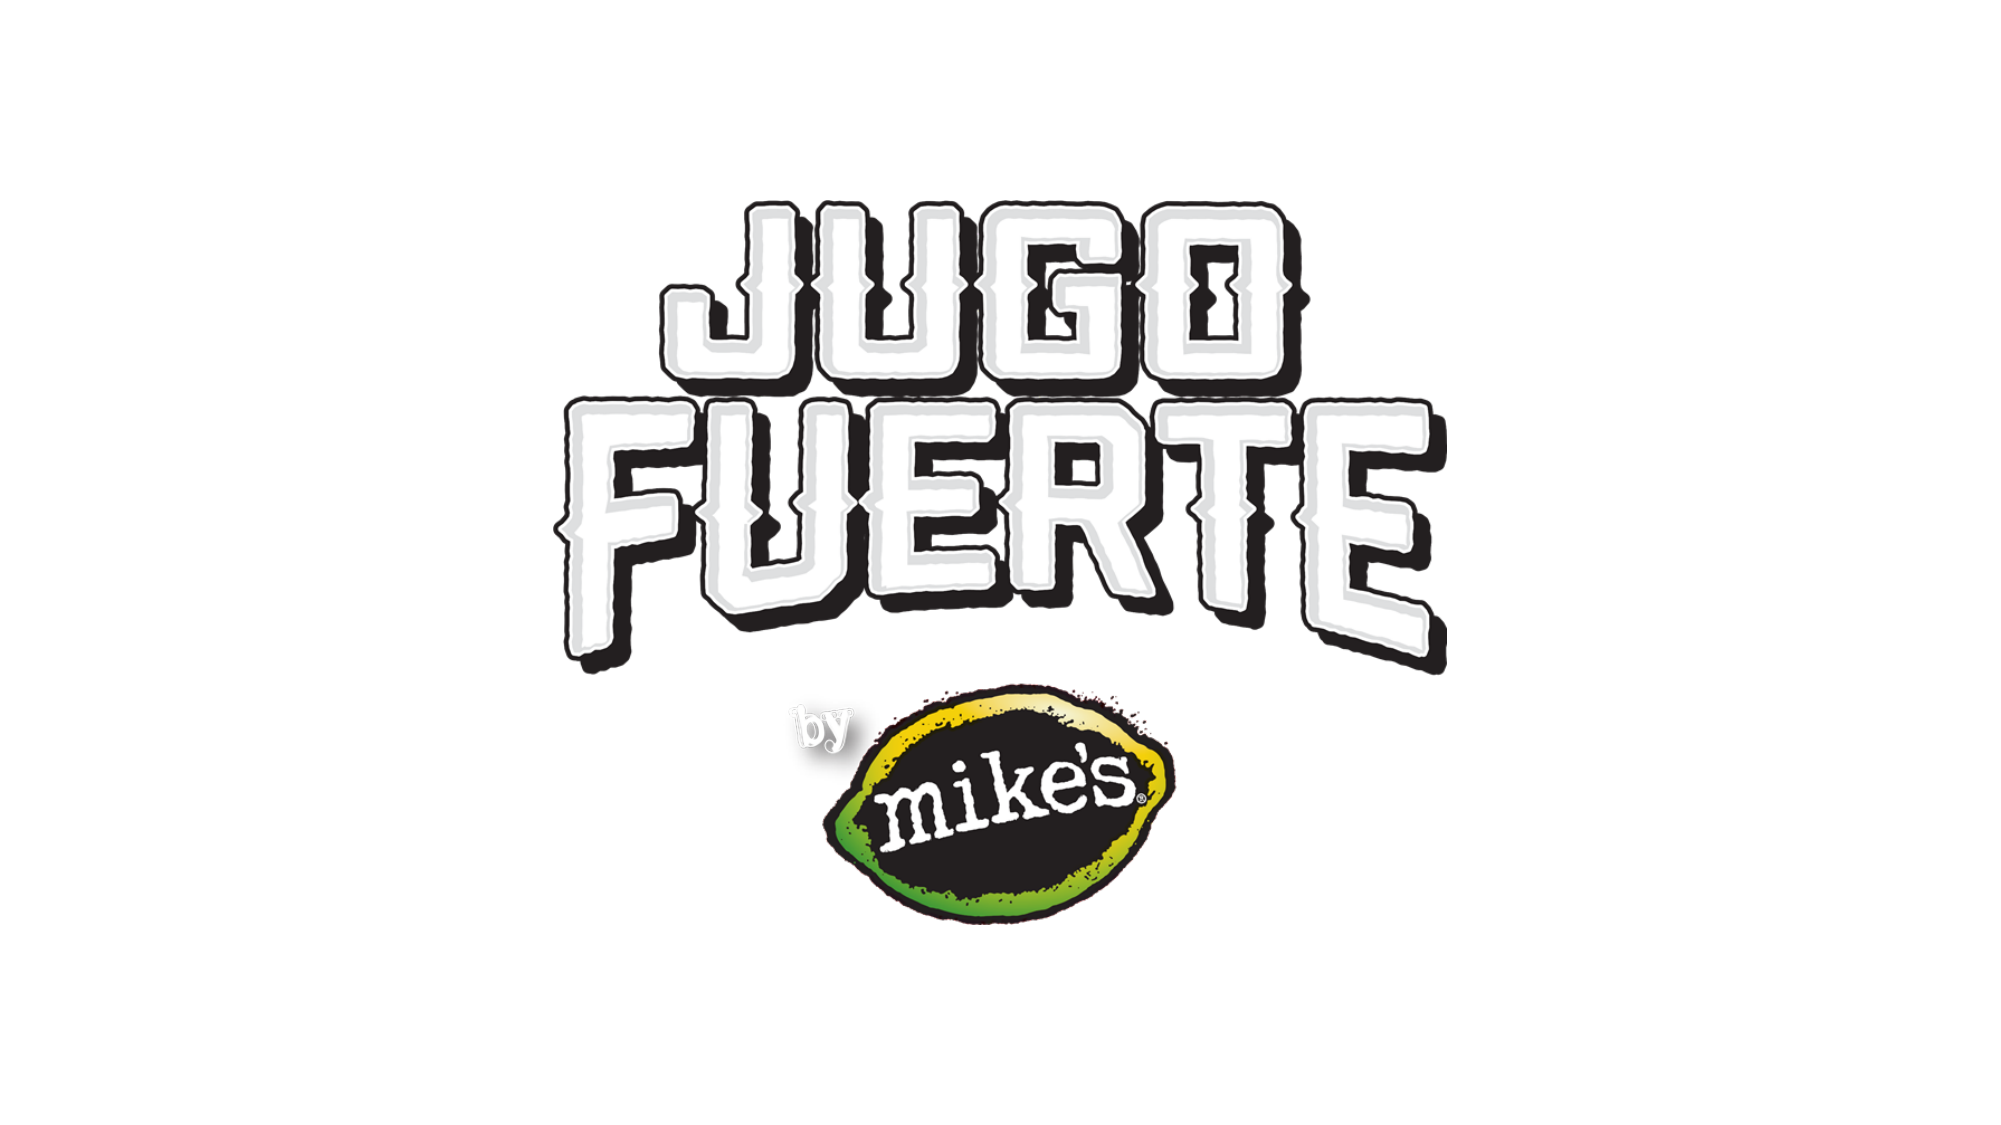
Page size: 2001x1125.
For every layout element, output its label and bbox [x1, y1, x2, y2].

picture [553, 200, 1447, 925]
